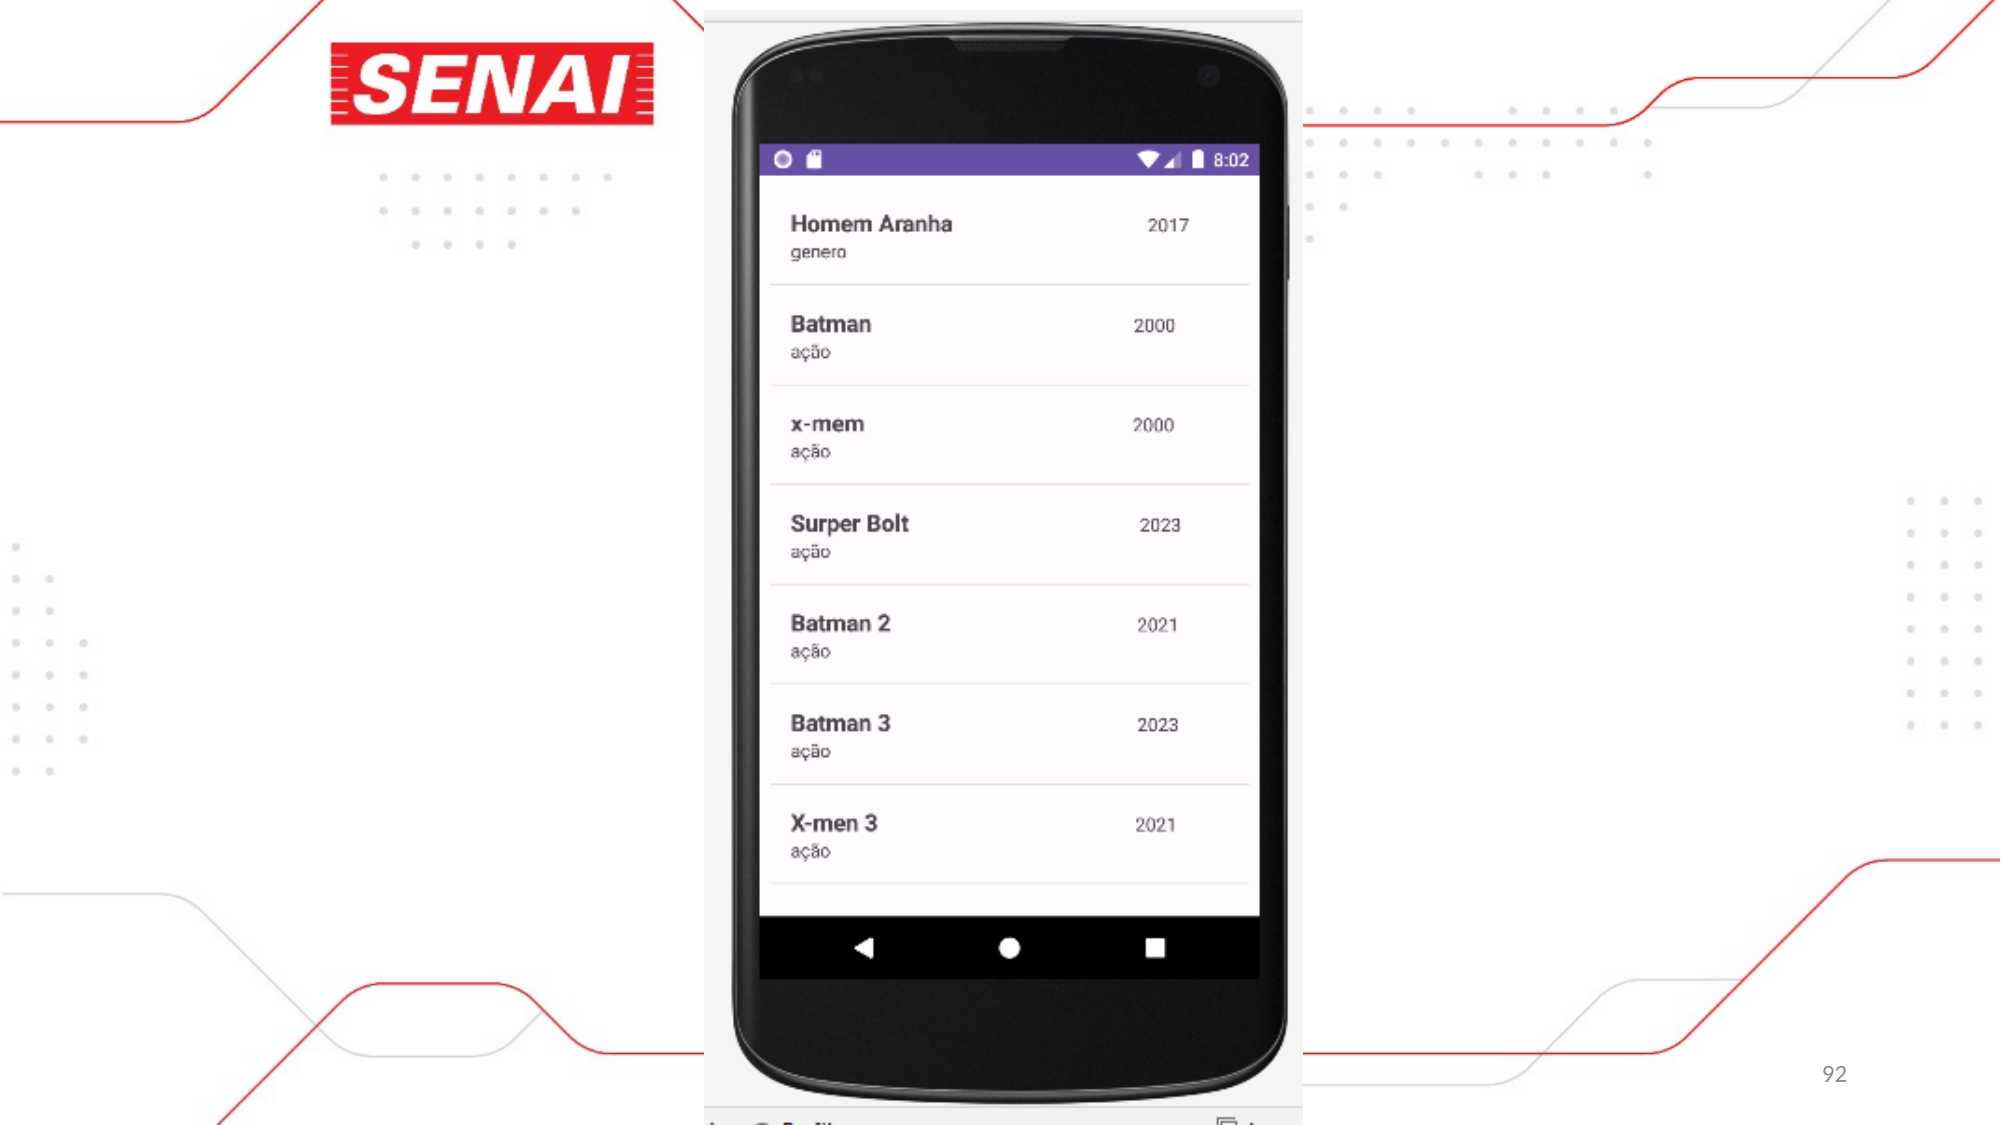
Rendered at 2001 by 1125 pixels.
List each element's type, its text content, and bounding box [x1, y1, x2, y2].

picture [0, 0, 2001, 1125]
slide_number 92 [1412, 1042, 1863, 1103]
